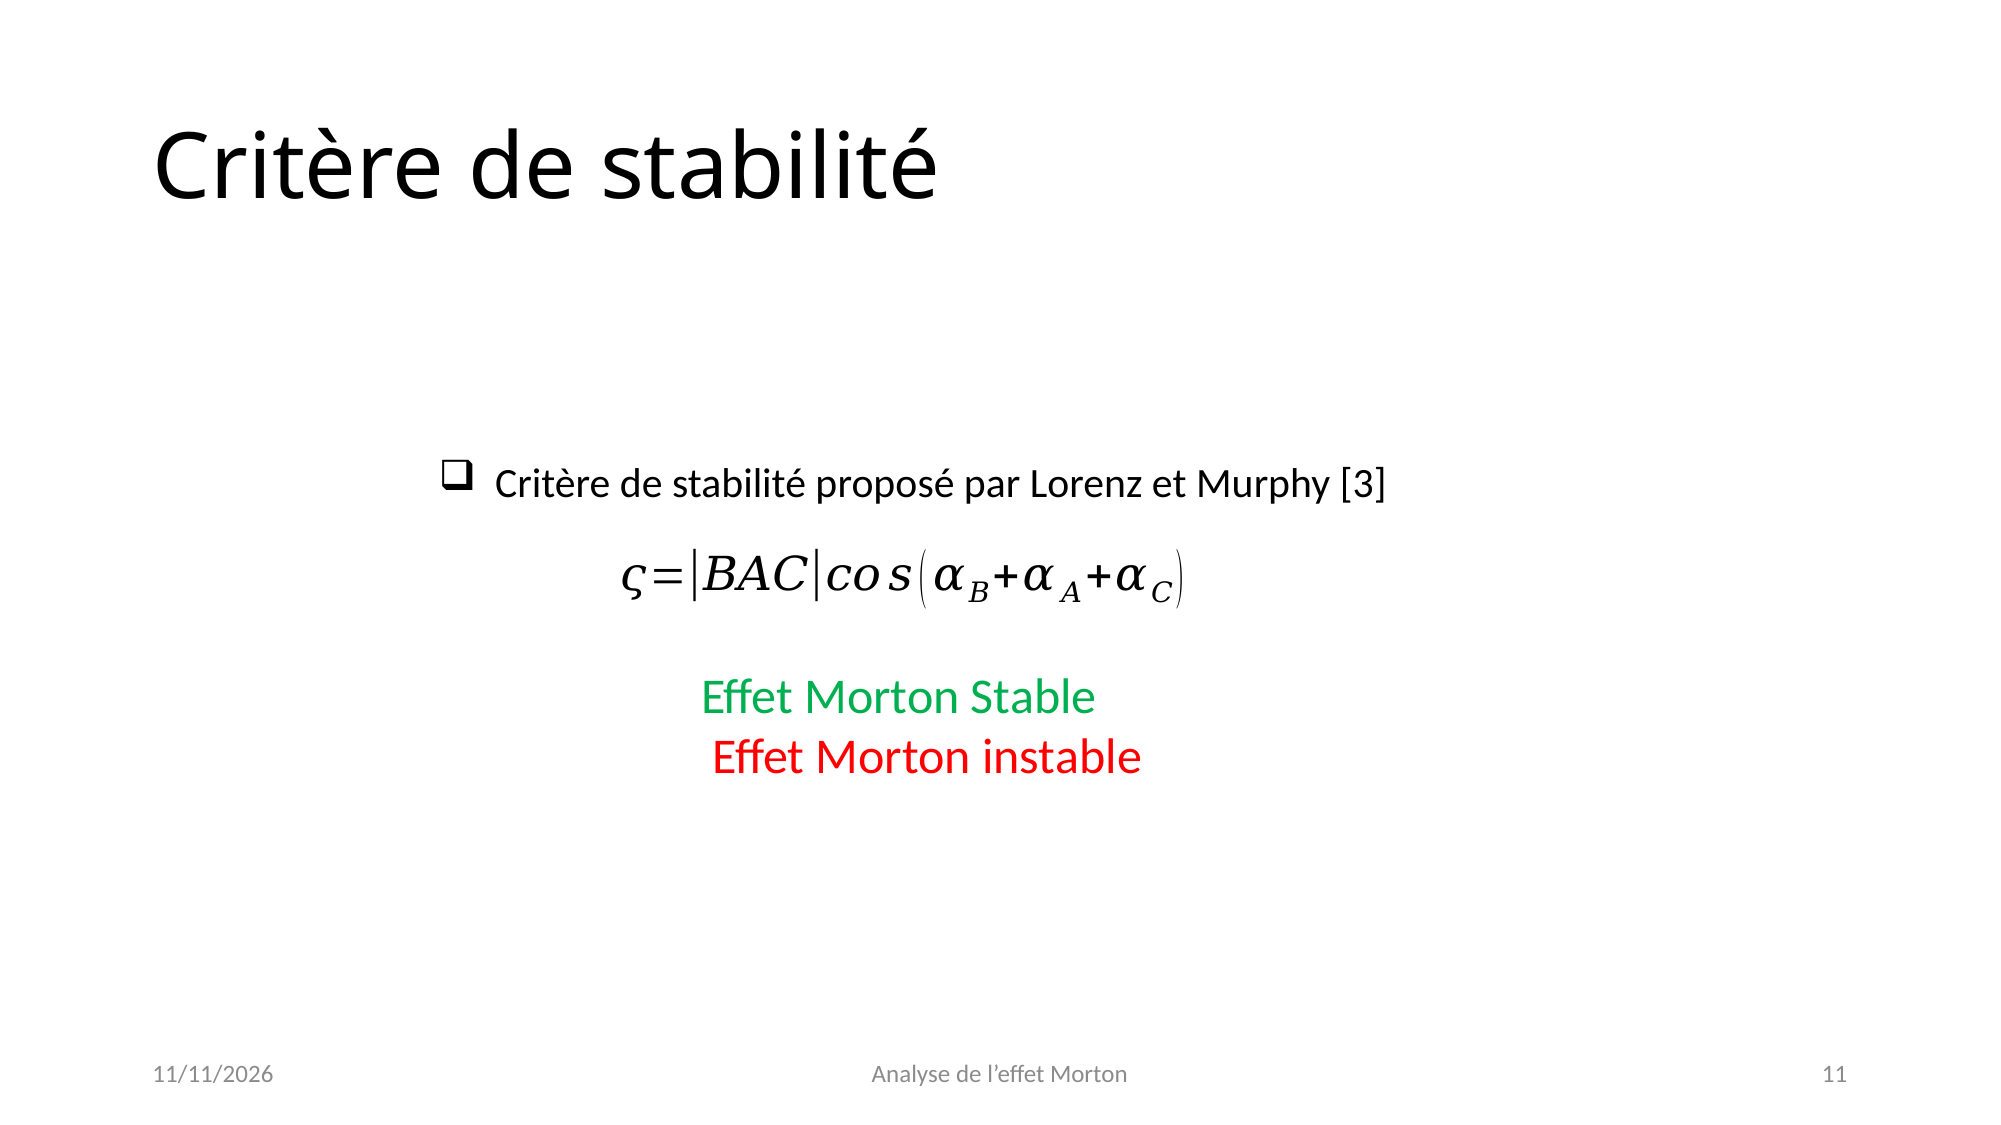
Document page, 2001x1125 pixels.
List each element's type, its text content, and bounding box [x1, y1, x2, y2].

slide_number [137, 1042, 588, 1103]
footer Analyse de l’effet Morton [662, 1042, 1338, 1103]
title Critère de stabilité [137, 59, 1863, 278]
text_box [414, 447, 1413, 793]
slide_number 11 [1412, 1042, 1863, 1103]
